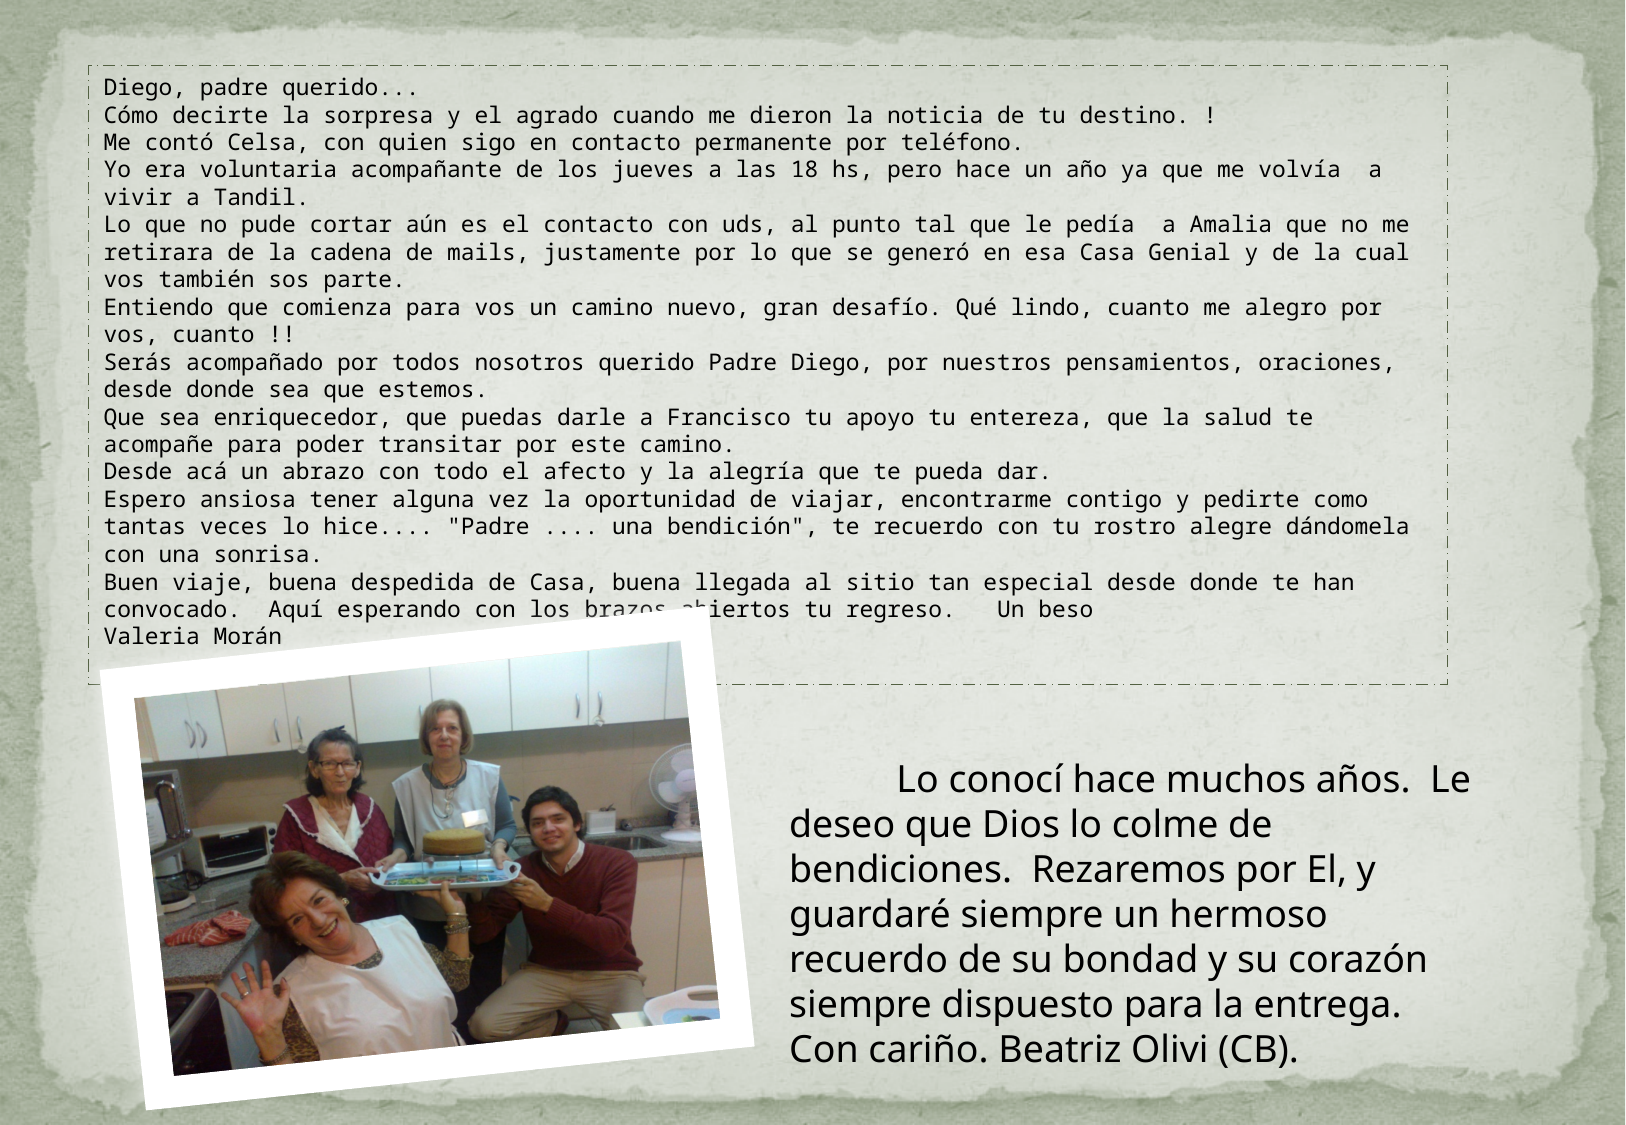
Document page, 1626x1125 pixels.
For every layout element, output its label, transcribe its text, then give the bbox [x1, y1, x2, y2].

picture [135, 641, 720, 1075]
text_box Diego, padre querido... Cómo decirte la sorpresa y el agrado cuando me dieron la noticia de tu destino. ! Me contó Celsa, con quien sigo en contacto permanente por teléfono. Yo era voluntaria acompañante de los jueves a las 18 hs, pero hace un año ya que me volvía a vivir a Tandil. Lo que no pude cortar aún es el contacto con uds, al punto tal que le pedía a Amalia que no me retirara de la cadena de mails, justamente por lo que se generó en esa Casa Genial y de la cual vos también sos parte. Entiendo que comienza para vos un camino nuevo, gran desafío. Qué lindo, cuanto me alegro por vos, cuanto !! Serás acompañado por todos nosotros querido Padre Diego, por nuestros pensamientos, oraciones, desde donde sea que estemos. Que sea enriquecedor, que puedas darle a Francisco tu apoyo tu entereza, que la salud te acompañe para poder transitar por este camino. Desde acá un abrazo con todo el afecto y la alegría que te pueda dar. Espero ansiosa tener alguna vez la oportunidad de viajar, encontrarme contigo y pedirte como tantas veces lo hice.... "Padre .... una bendición", te recuerdo con tu rostro alegre dándomela con una sonrisa. Buen viaje, buena despedida de Casa, buena llegada al sitio tan especial desde donde te han convocado. Aquí esperando con los brazos abiertos tu regreso. Un beso Valeria Morán [88, 65, 1448, 685]
text_box Lo conocí hace muchos años. Le deseo que Dios lo colme de bendiciones. Rezaremos por El, y guardaré siempre un hermoso recuerdo de su bondad y su corazón siempre dispuesto para la entrega. Con cariño. Beatriz Olivi (CB). [774, 703, 1511, 1123]
